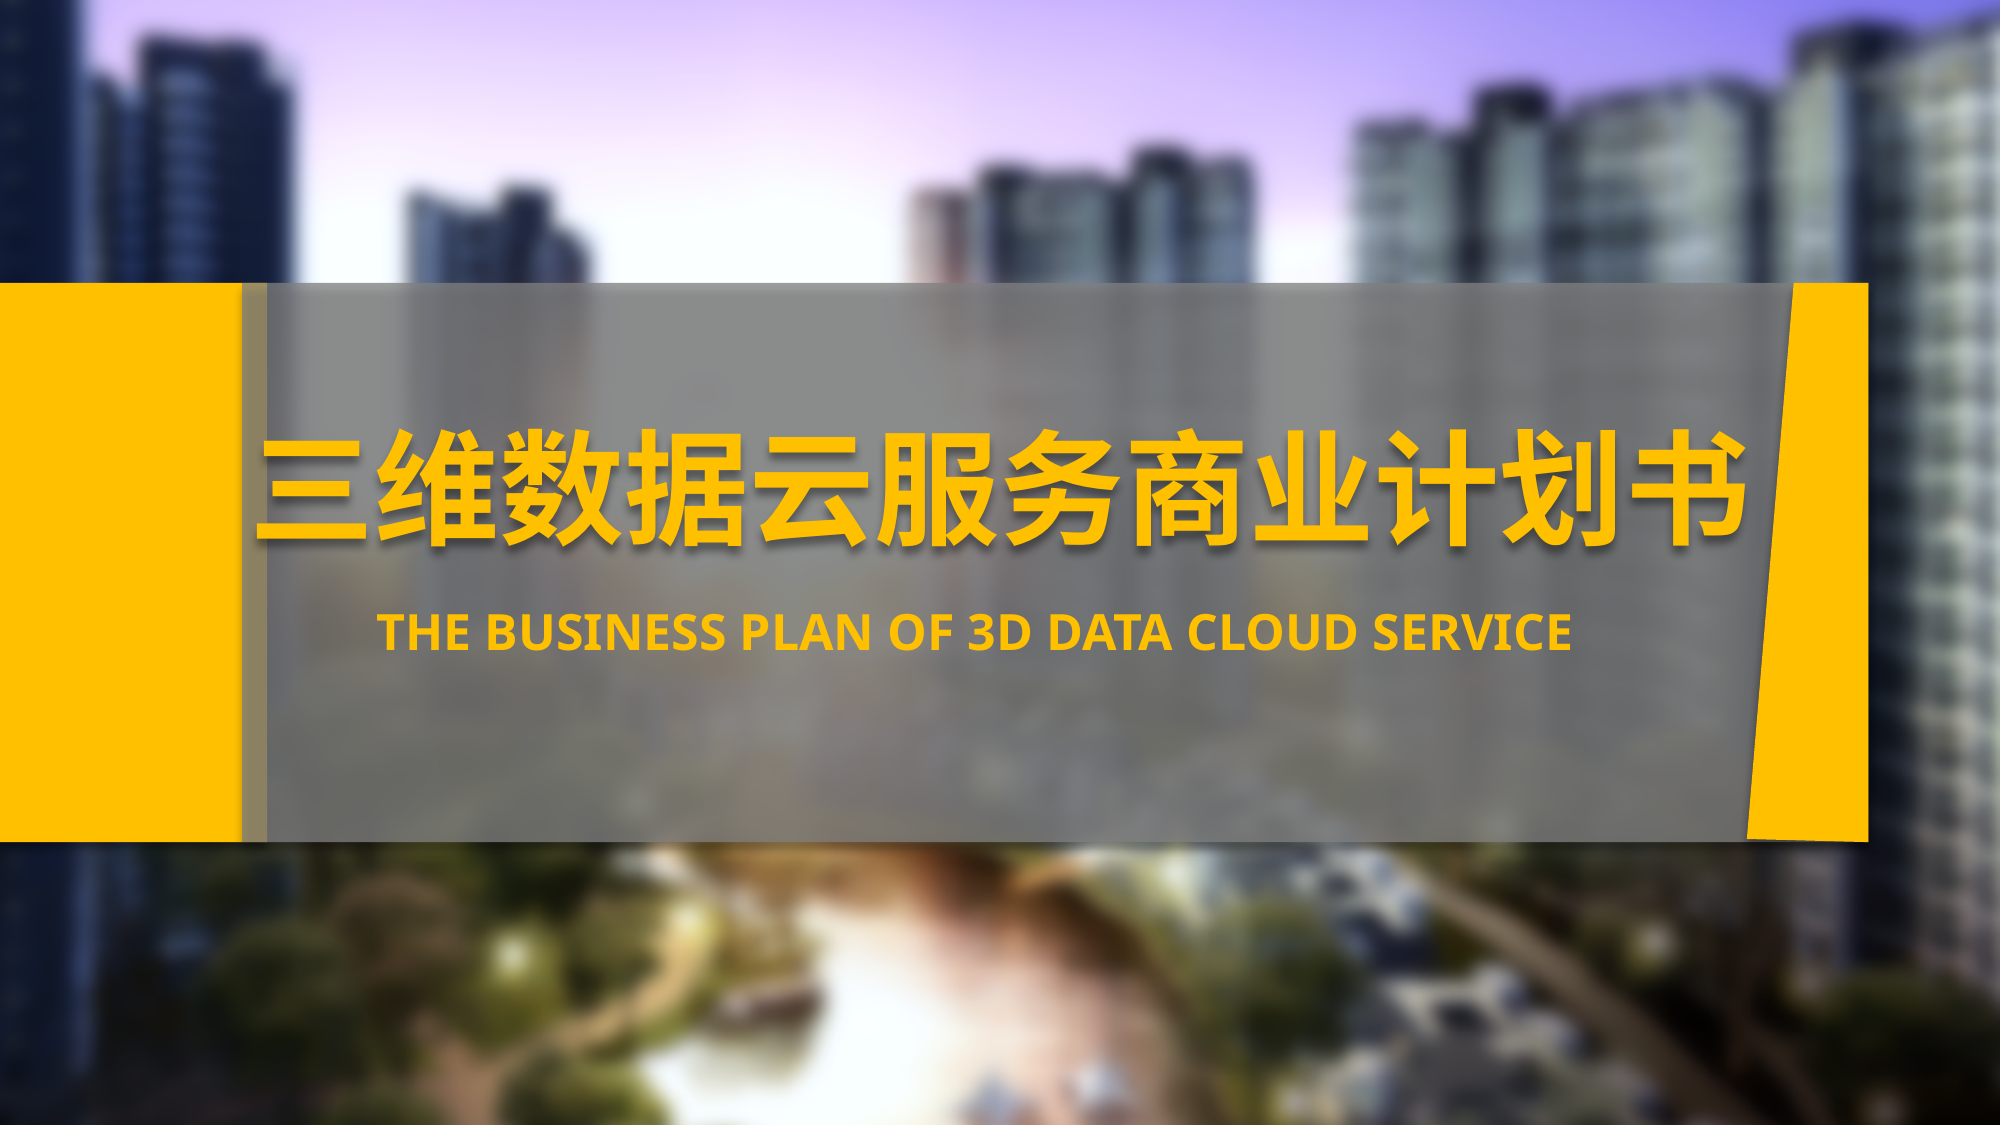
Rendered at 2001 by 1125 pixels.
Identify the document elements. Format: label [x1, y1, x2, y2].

picture [0, 0, 2000, 1125]
text_box [242, 282, 1869, 843]
